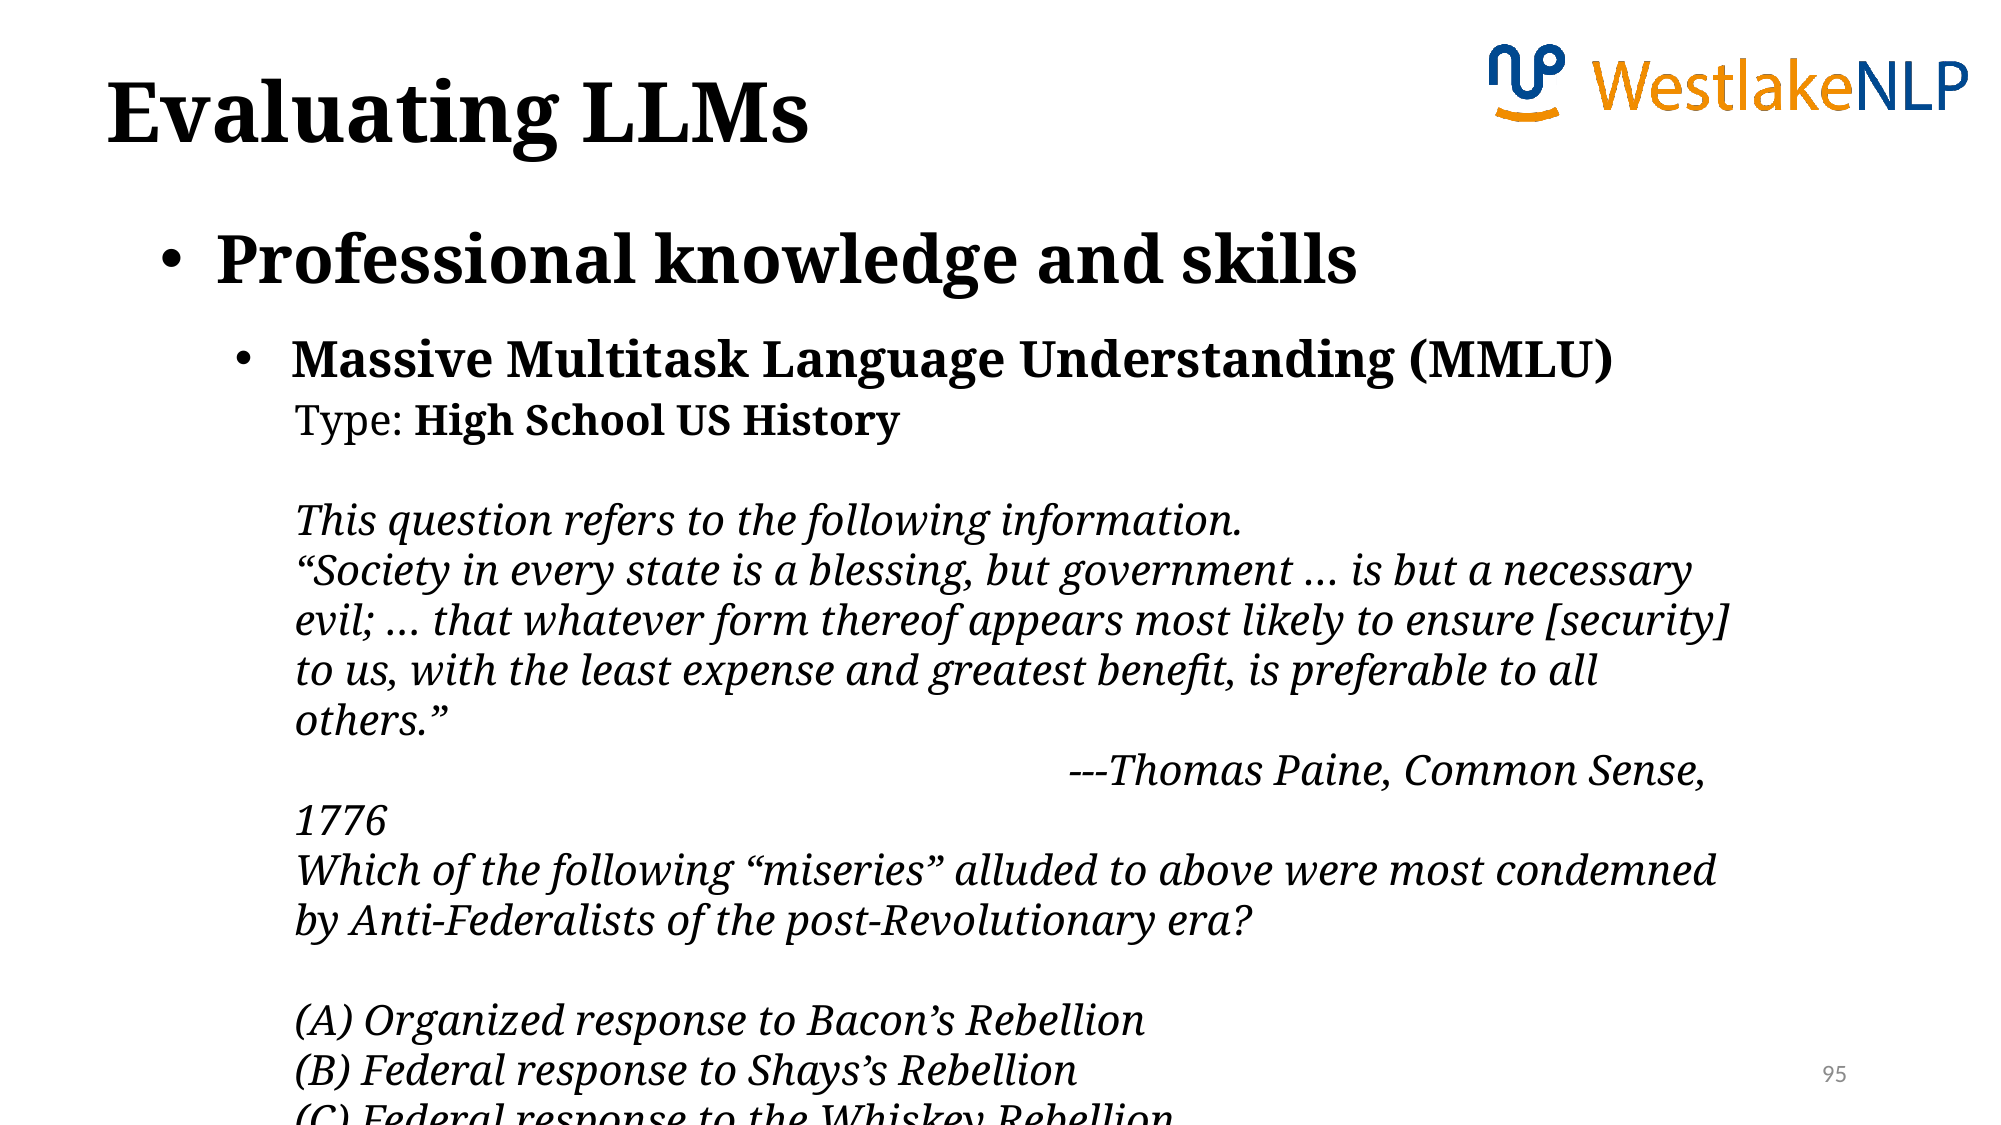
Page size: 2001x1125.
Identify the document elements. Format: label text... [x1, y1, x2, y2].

text_box Type: High School US History This question refers to the following information. “Society in every state is a blessing, but government … is but a necessary evil; … that whatever form thereof appears most likely to ensure [security] to us, with the least expense and greatest benefit, is preferable to all others.” ---Thomas Paine, Common Sense, 1776 Which of the following “miseries” alluded to above were most condemned by Anti-Federalists of the post-Revolutionary era? (A) Organized response to Bacon’s Rebellion (B) Federal response to Shays’s Rebellion (C) Federal response to the Whiskey Rebellion (D) Federal response to Pontiac’s Rebellion [279, 386, 1776, 1125]
slide_number 95 [1776, 1042, 1863, 1103]
text_box Evaluating LLMs [91, 52, 1459, 168]
picture [1459, 0, 2000, 170]
text_box Professional knowledge and skills Massive Multitask Language Understanding (MMLU) [144, 169, 1911, 470]
